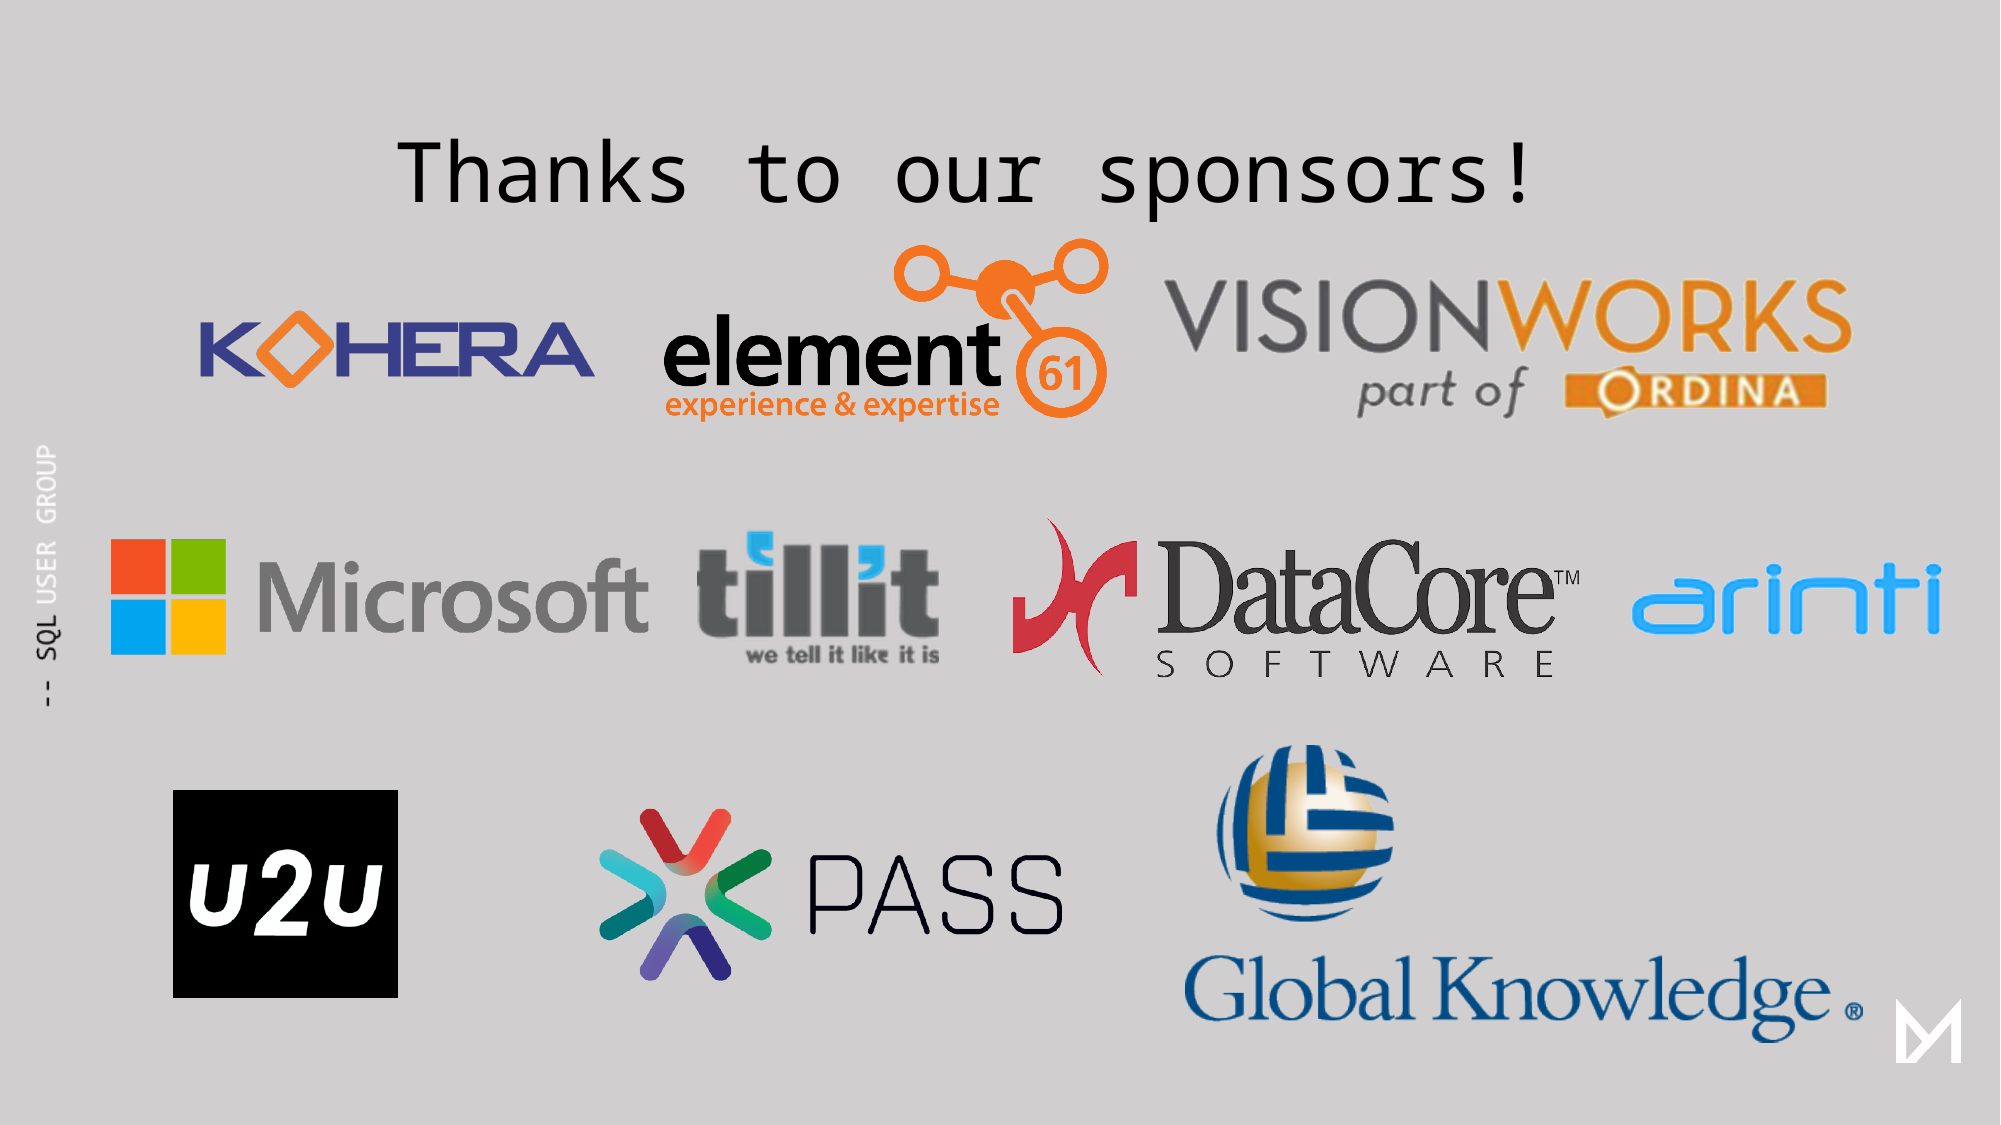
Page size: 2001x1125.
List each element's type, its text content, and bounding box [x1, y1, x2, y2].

picture [1157, 265, 1863, 473]
picture [1185, 745, 1863, 1043]
picture [1896, 999, 1961, 1063]
picture [664, 238, 1109, 422]
picture [200, 309, 595, 389]
picture [1629, 544, 1950, 650]
title Thanks to our sponsors! [379, 59, 1863, 229]
picture [173, 790, 398, 998]
picture [18, 423, 1579, 1125]
